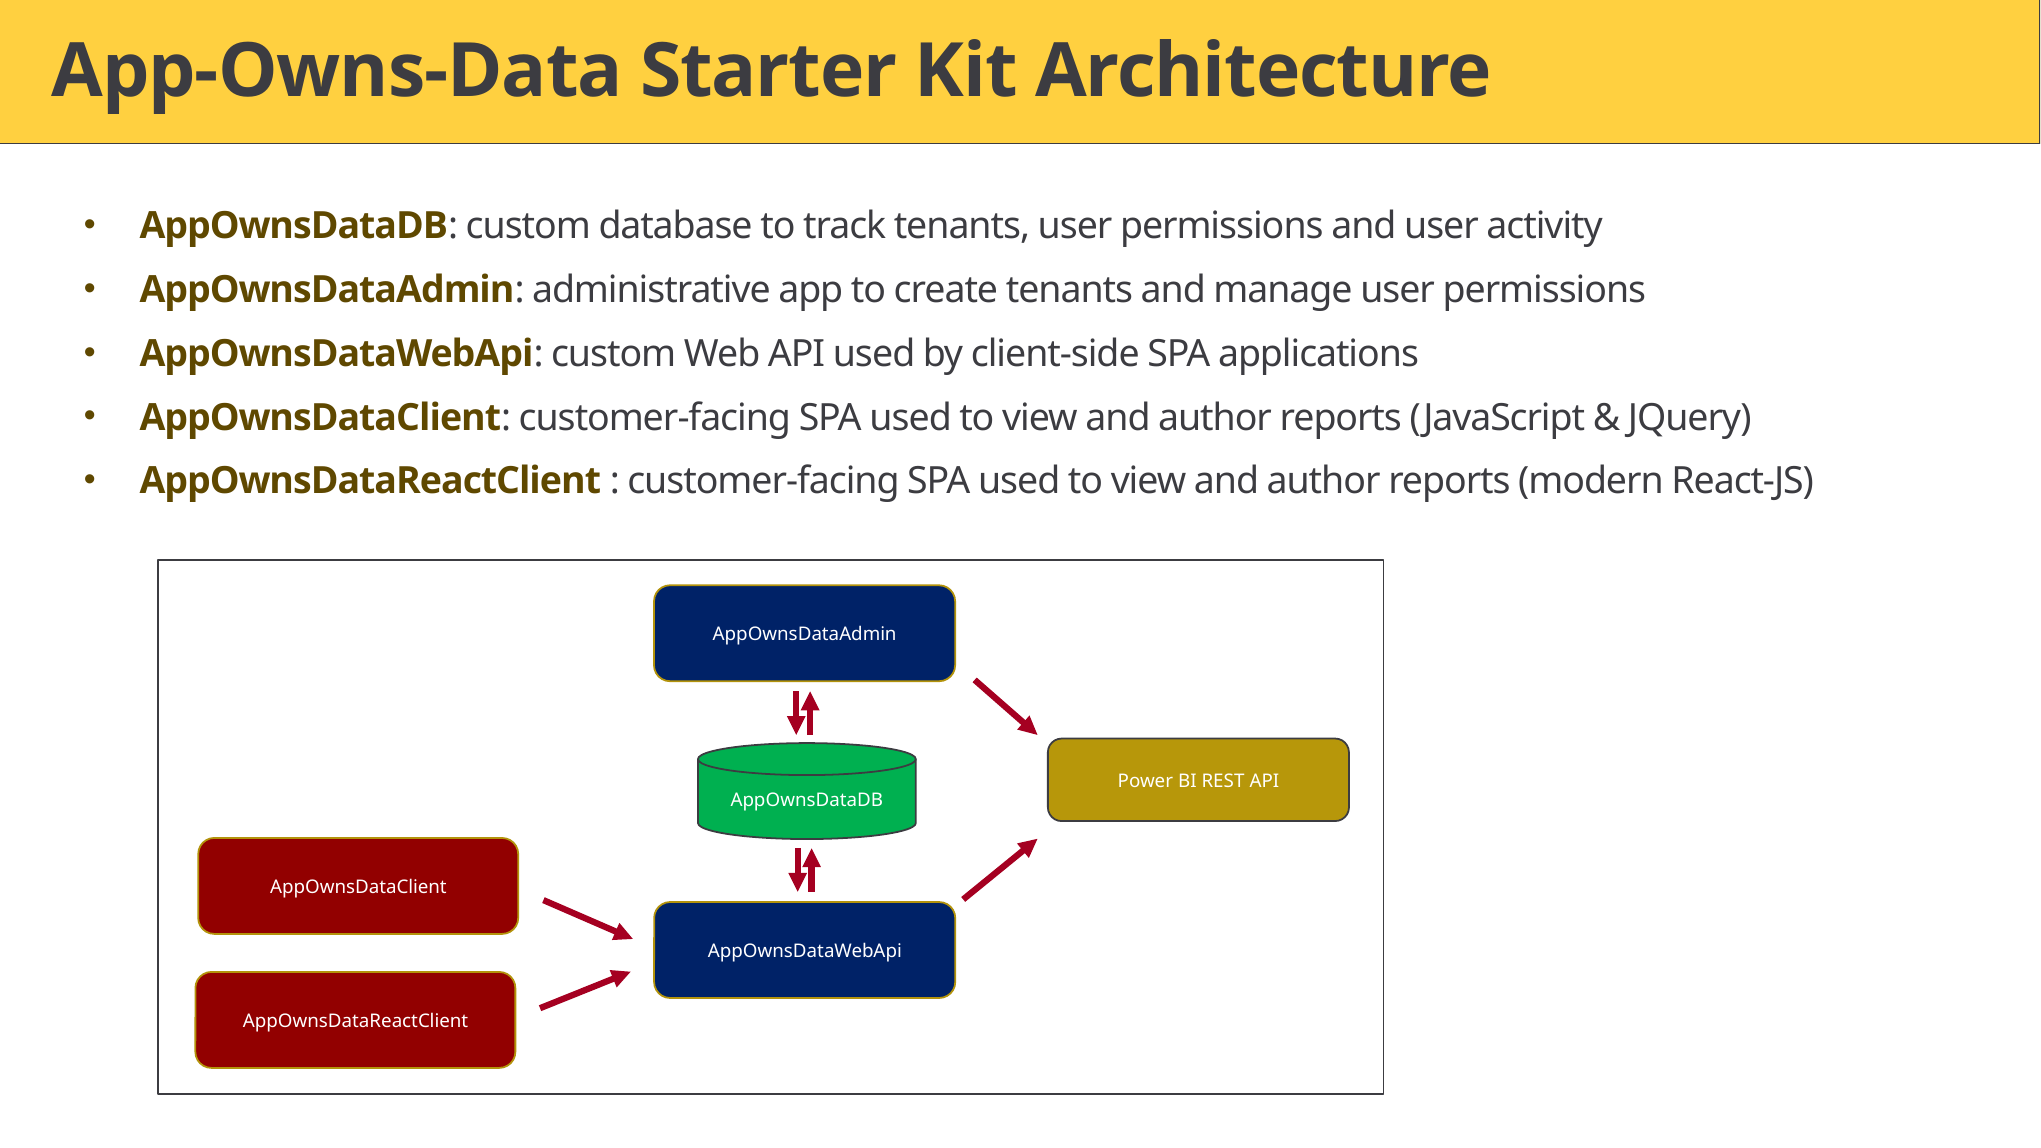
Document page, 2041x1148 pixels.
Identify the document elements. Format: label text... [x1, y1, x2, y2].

list AppOwnsDataDB: custom database to track tenants, user permissions and user activity AppOwnsDataAdmin: administrative app to create tenants and manage user permissions AppOwnsDataWebApi: custom Web API used by client-side SPA applications AppOwnsDataClient: customer-facing SPA used to view and author reports (JavaScript & JQuery) AppOwnsDataReactClient : customer-facing SPA used to view and author reports (modern React-JS) [83, 201, 1988, 569]
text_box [157, 559, 1384, 1095]
title App-Owns-Data Starter Kit Architecture [51, 31, 1988, 113]
